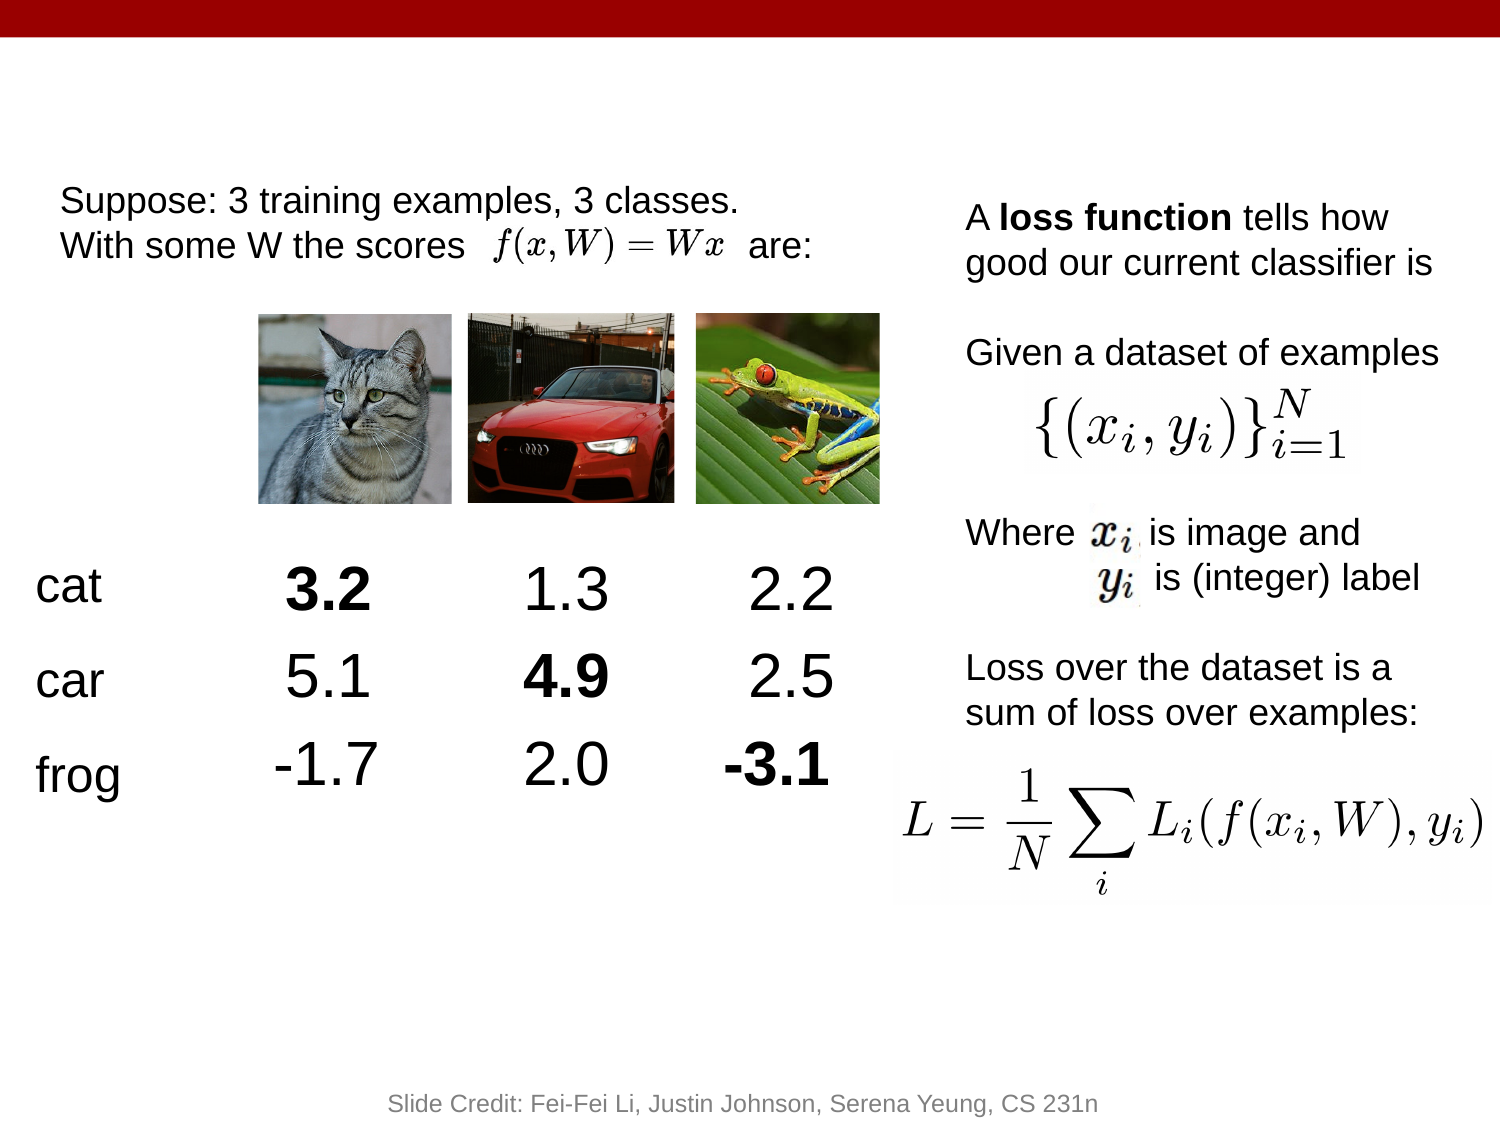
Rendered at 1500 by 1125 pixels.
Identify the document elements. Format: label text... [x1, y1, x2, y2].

text_box Suppose: 3 training examples, 3 classes. With some W the scores are: [44, 160, 1271, 264]
text_box 2.2 [733, 532, 933, 592]
text_box car [20, 632, 237, 678]
picture [695, 313, 880, 504]
picture [893, 750, 1492, 905]
picture [258, 314, 452, 504]
picture [487, 218, 727, 270]
text_box Slide Credit: Fei-Fei Li, Justin Johnson, Serena Yeung, CS 231n [299, 1049, 1188, 1125]
text_box 2.0 [508, 707, 708, 767]
picture [1089, 503, 1141, 615]
text_box 3.2 [270, 532, 470, 592]
text_box frog [20, 727, 237, 772]
text_box 4.9 [508, 620, 708, 679]
text_box -1.7 [258, 707, 457, 767]
text_box cat [20, 537, 237, 583]
text_box 1.3 [508, 532, 708, 592]
text_box -3.1 [708, 707, 907, 767]
text_box 5.1 [270, 620, 470, 679]
text_box 2.5 [733, 620, 933, 679]
text_box A loss function tells how good our current classifier is Given a dataset of examples Where is image and is (integer) label Loss over the dataset is a sum of loss over examples: [950, 177, 1487, 749]
picture [467, 312, 675, 503]
picture [1024, 370, 1361, 474]
